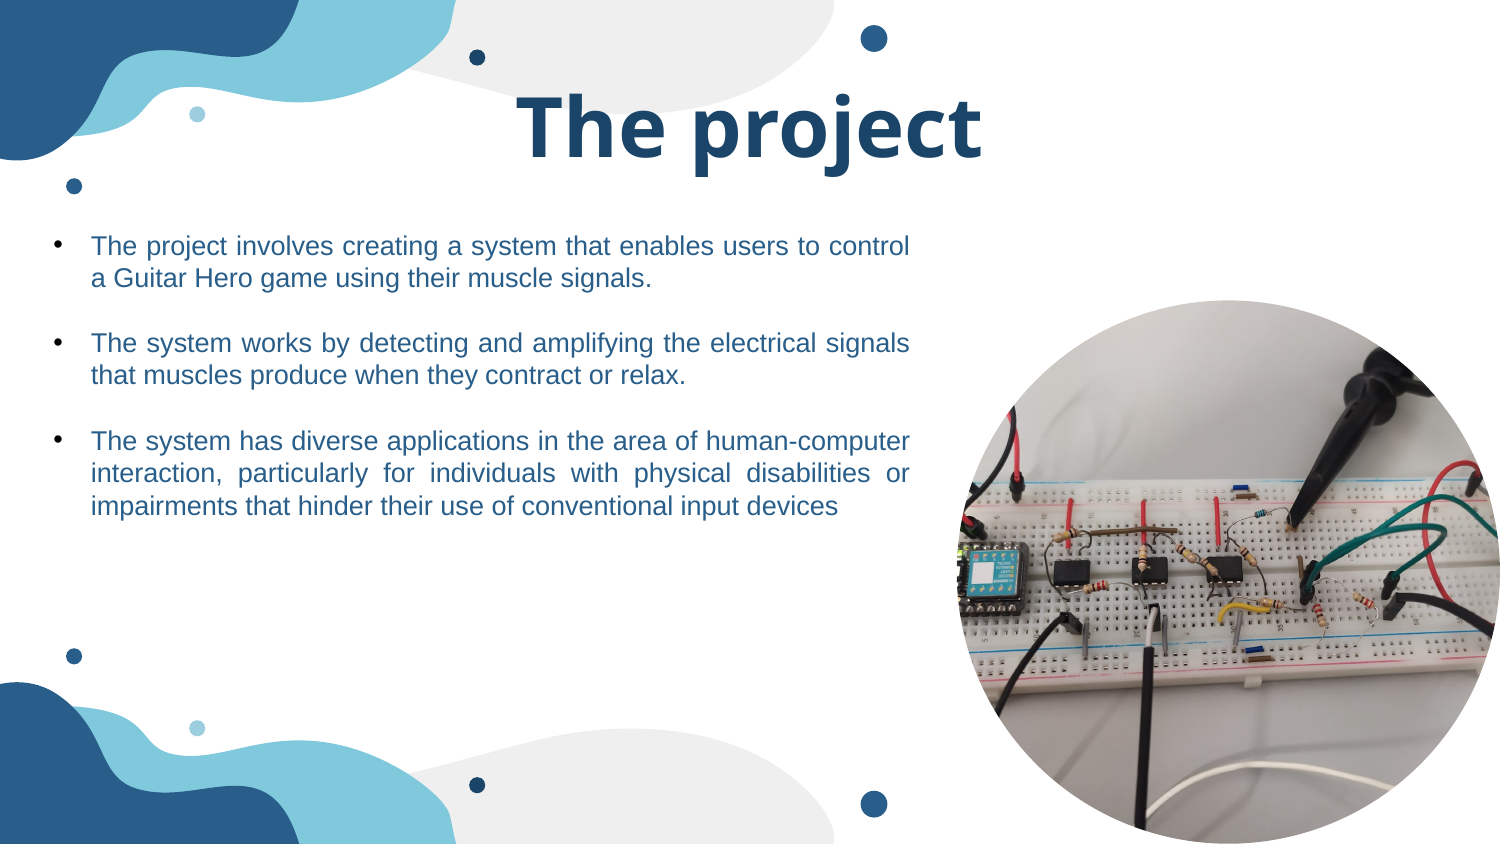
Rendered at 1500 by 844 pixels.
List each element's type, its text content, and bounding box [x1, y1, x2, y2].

title The project [88, 59, 1412, 154]
text_box The project involves creating a system that enables users to control a Guitar Hero game using their muscle signals. The system works by detecting and amplifying the electrical signals that muscles produce when they contract or relax. The system has diverse applications in the area of human-computer interaction, particularly for individuals with physical disabilities or impairments that hinder their use of conventional input devices [38, 213, 925, 479]
picture [956, 300, 1500, 844]
